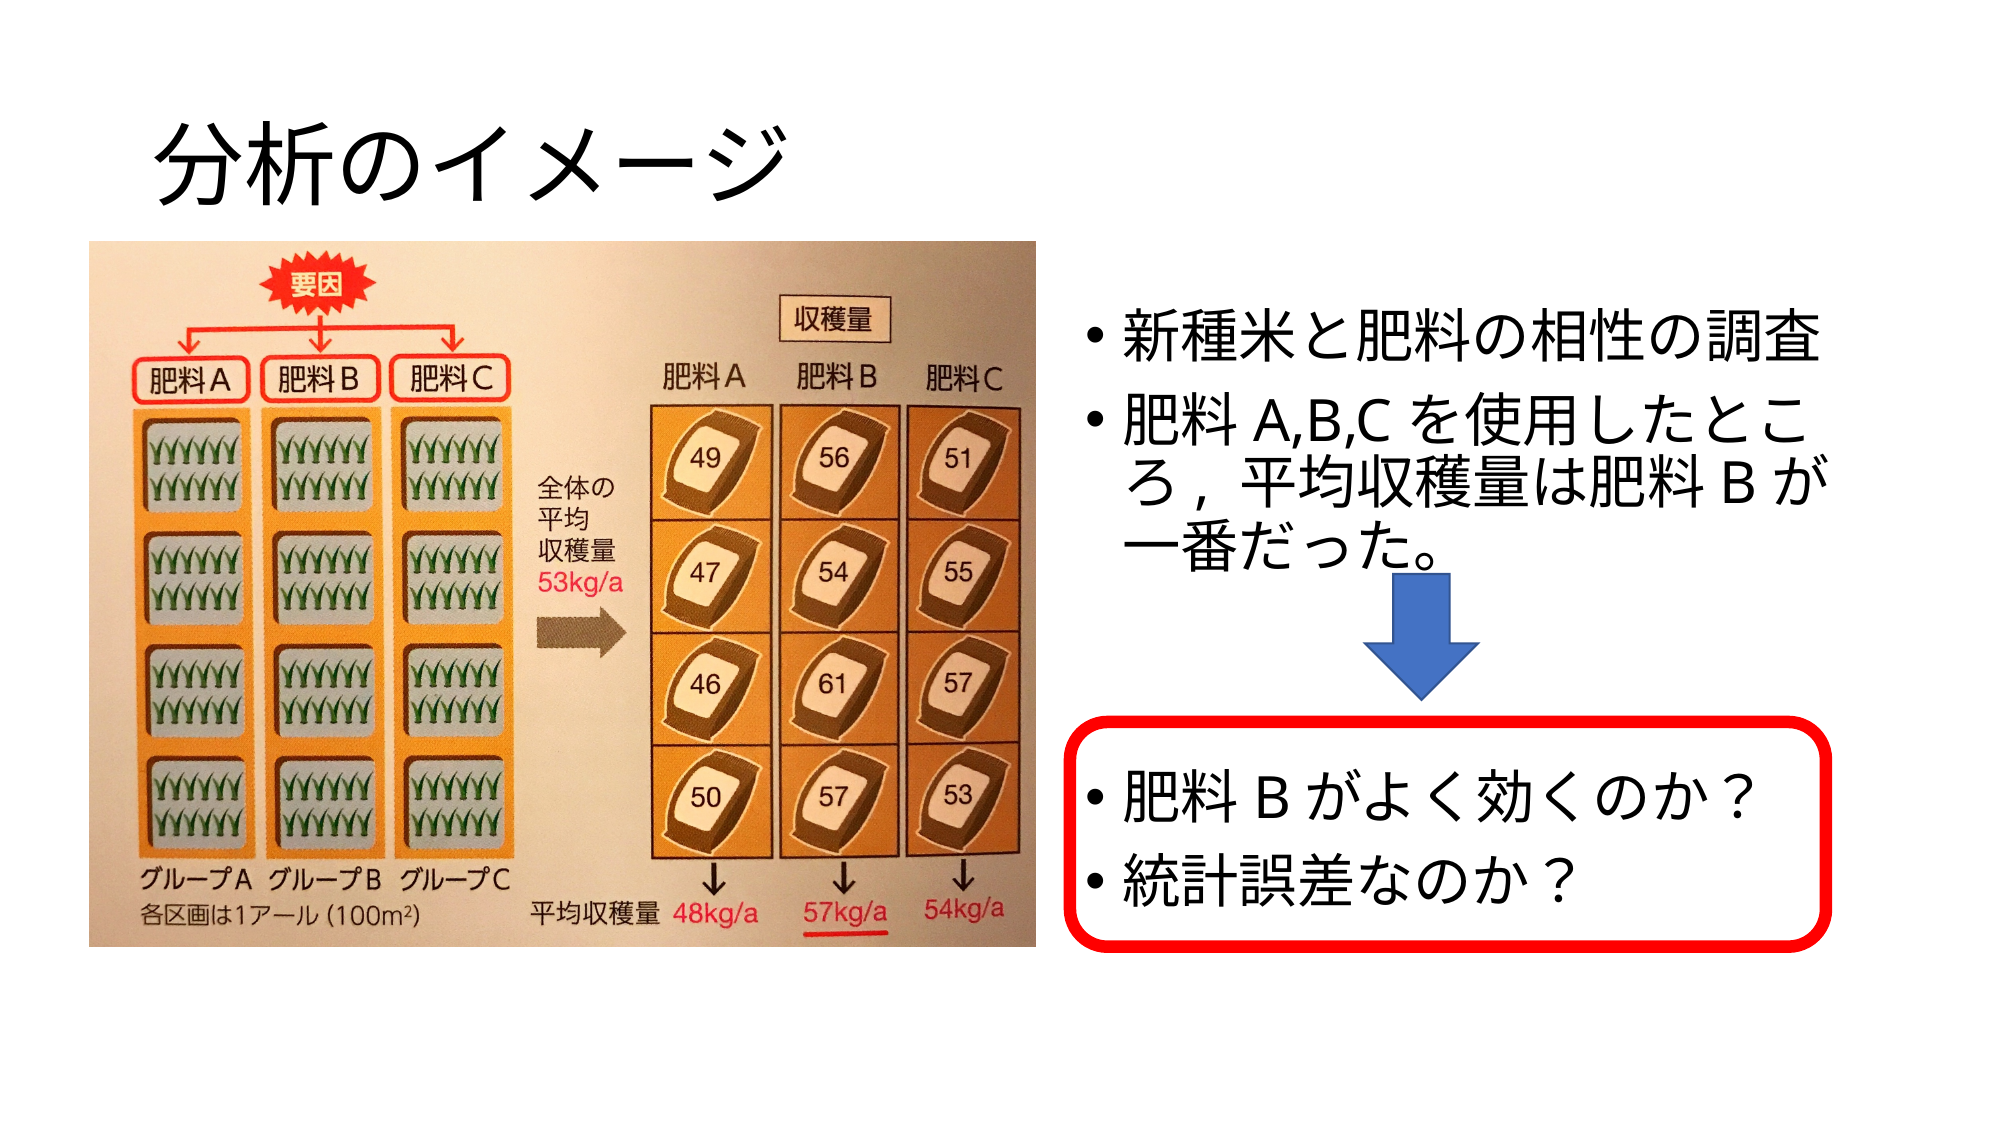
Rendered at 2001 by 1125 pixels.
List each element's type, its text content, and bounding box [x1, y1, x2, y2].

text_box [1362, 572, 1481, 702]
picture [89, 241, 1036, 947]
text_box [1068, 720, 1828, 948]
list 新種米と肥料の相性の調査 肥料A,B,Cを使用したところ, 平均収穫量は肥料Bが一番だった。 肥料Bがよく効くのか？ 統計誤差なのか？ [1070, 299, 1898, 1014]
title 分析のイメージ [137, 59, 1863, 278]
